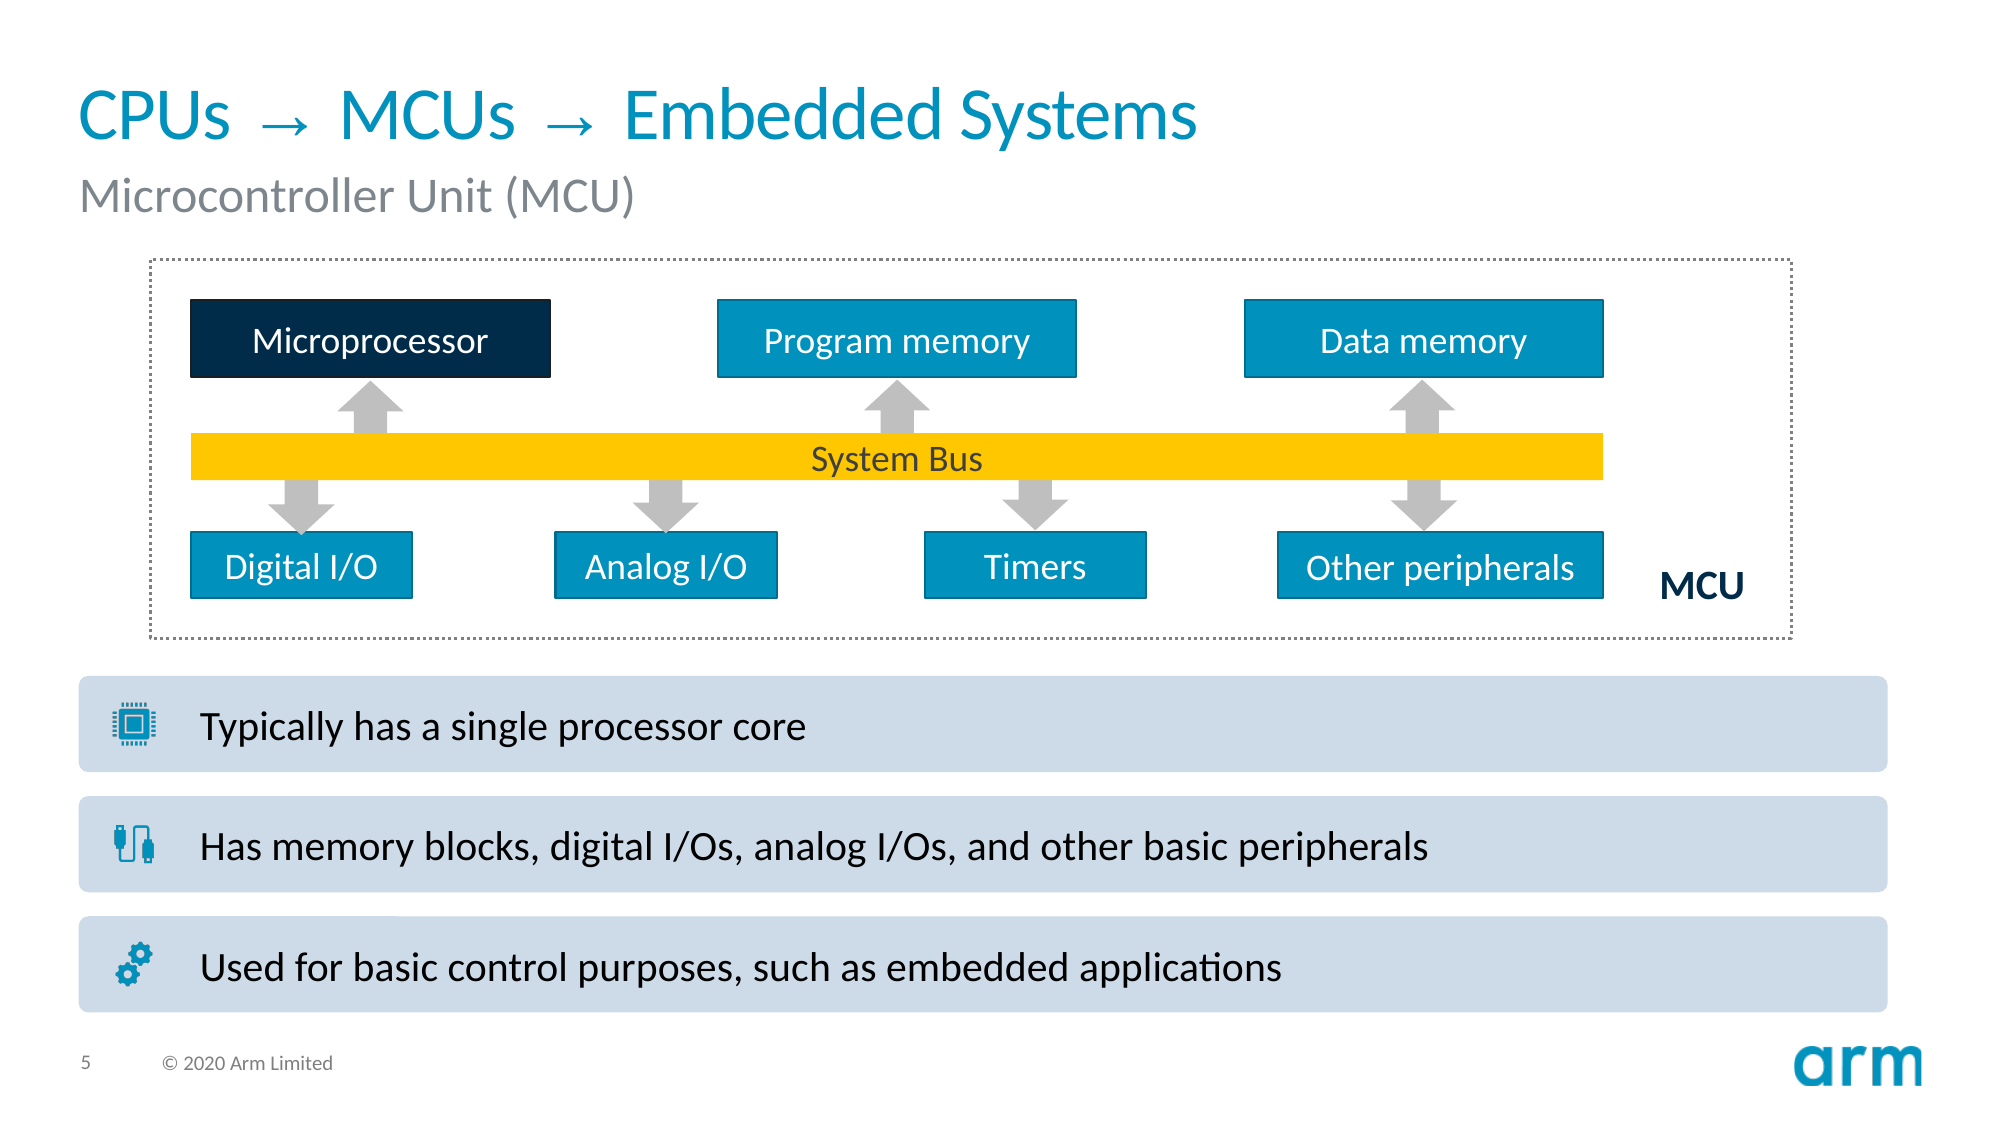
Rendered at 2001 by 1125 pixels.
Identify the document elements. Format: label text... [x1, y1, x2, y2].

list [78, 675, 1888, 1013]
list Microcontroller Unit (MCU) [78, 162, 1922, 220]
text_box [150, 259, 1792, 639]
title CPUs → MCUs → Embedded Systems [78, 78, 1922, 162]
